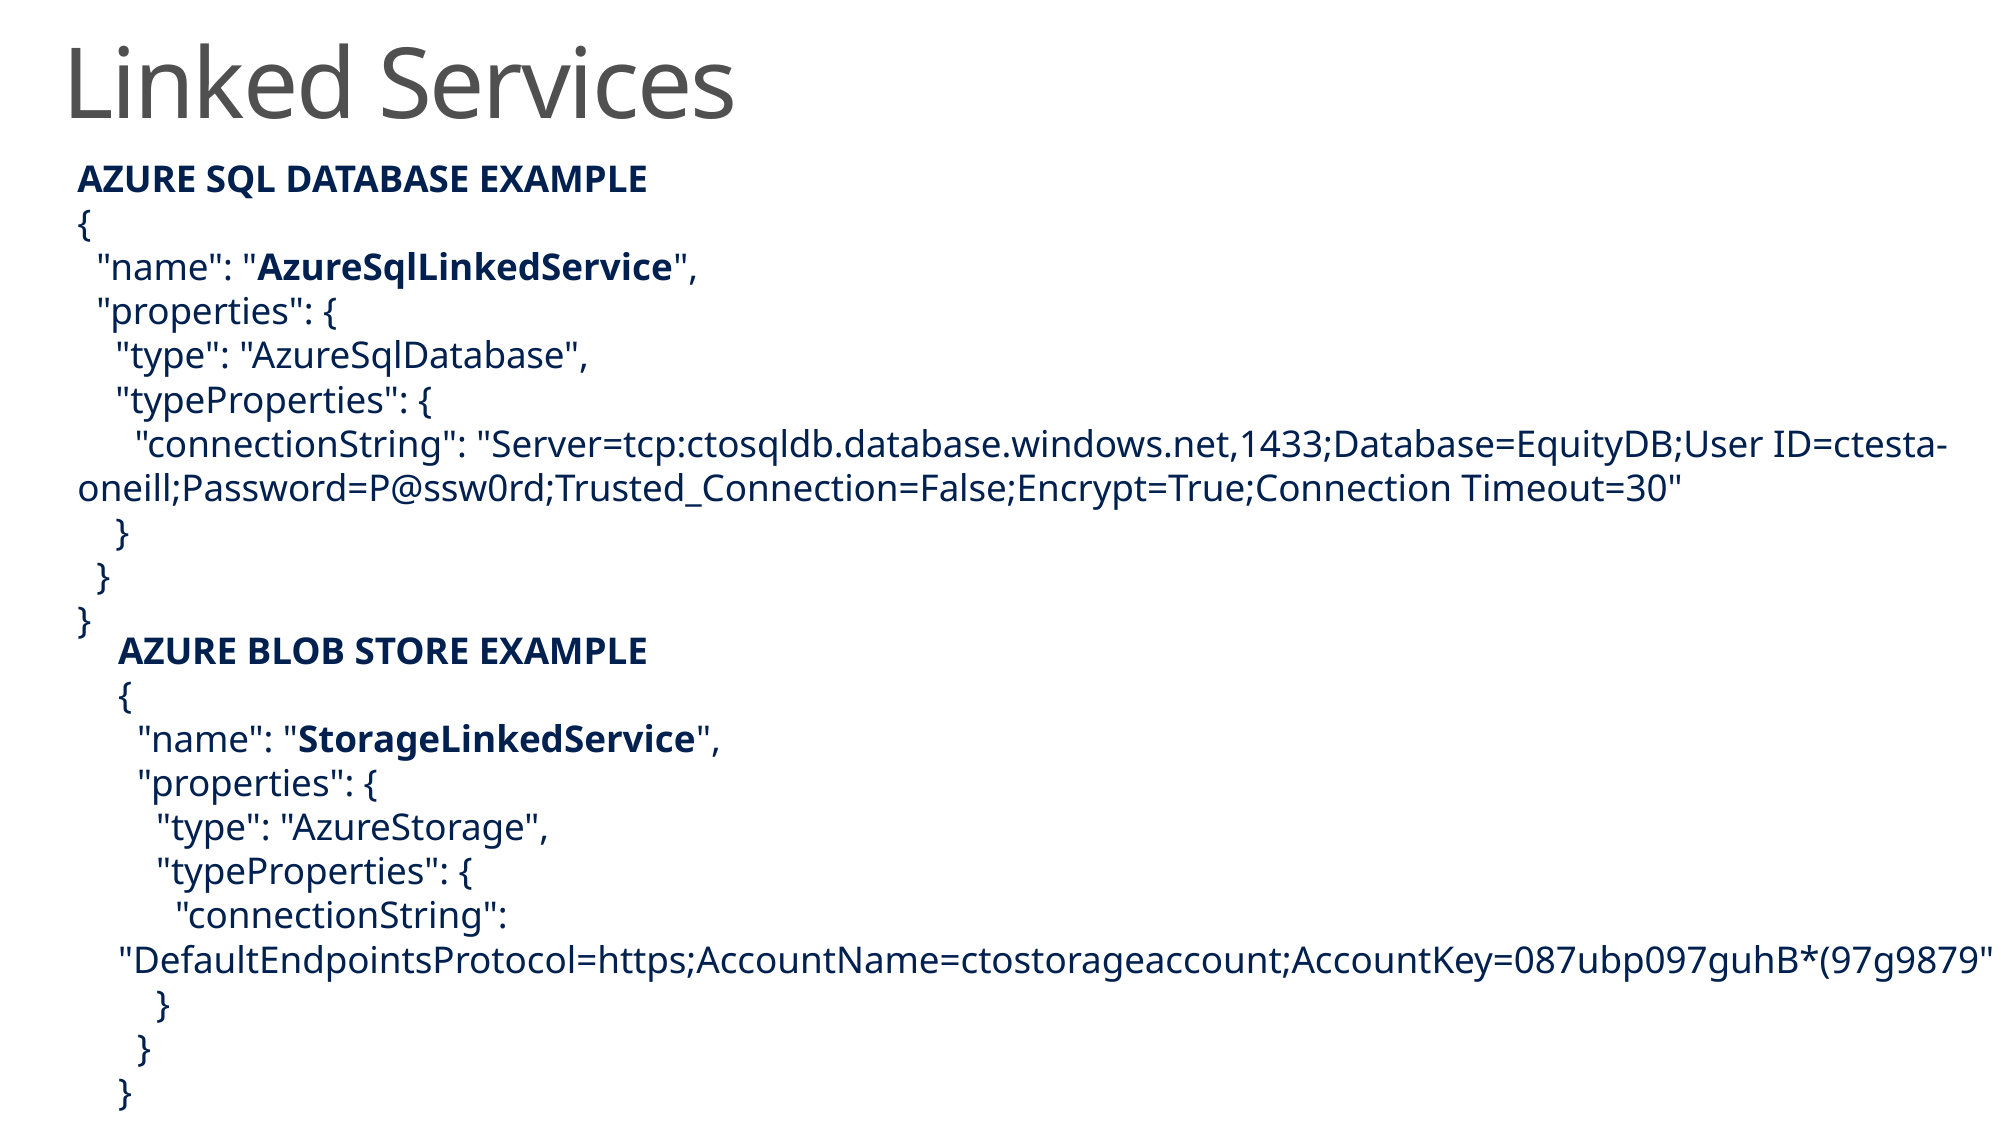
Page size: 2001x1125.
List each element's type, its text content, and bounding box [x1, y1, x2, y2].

text_box AZURE SQL DATABASE EXAMPLE { "name": "AzureSqlLinkedService", "properties": { "type": "AzureSqlDatabase", "typeProperties": { "connectionString": "Server=tcp:ctosqldb.database.windows.net,1433;Database=EquityDB;User ID=ctesta-oneill;Password=P@ssw0rd;Trusted_Connection=False;Encrypt=True;Connection Timeout=30" } } } [62, 148, 2000, 649]
text_box AZURE BLOB STORE EXAMPLE { "name": "StorageLinkedService", "properties": { "type": "AzureStorage", "typeProperties": { "connectionString": "DefaultEndpointsProtocol=https;AccountName=ctostorageaccount;AccountKey=087ubp097guhB*(97g9879" } } } [103, 620, 2000, 1121]
title Linked Services [32, 13, 1944, 195]
